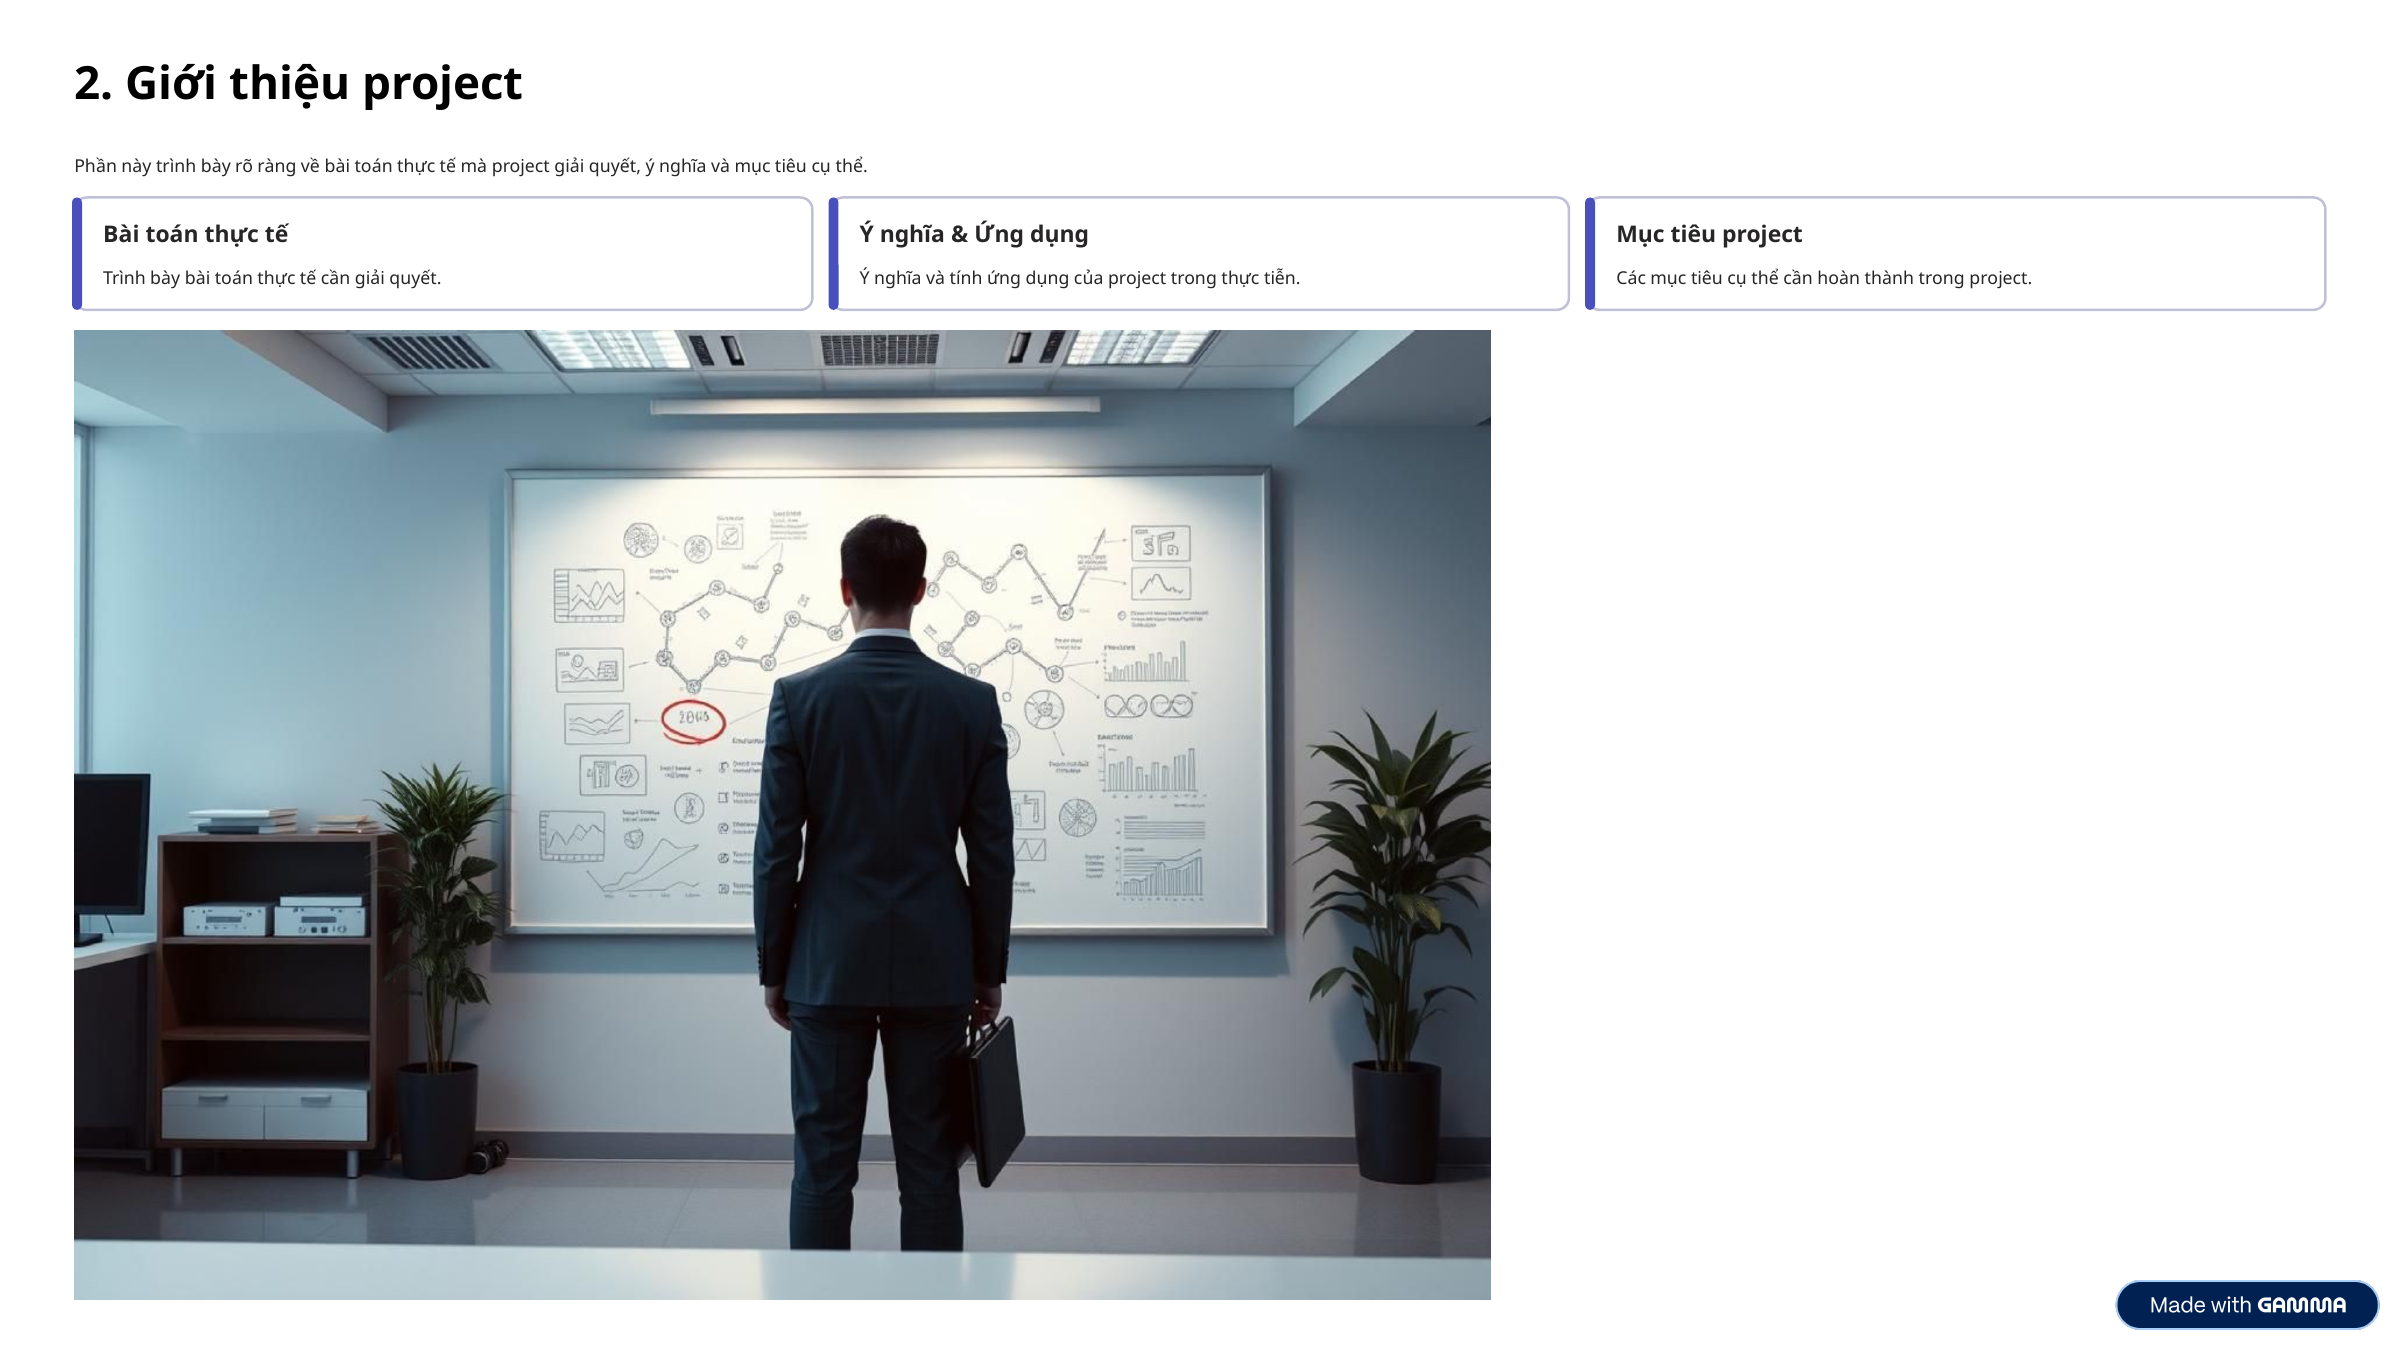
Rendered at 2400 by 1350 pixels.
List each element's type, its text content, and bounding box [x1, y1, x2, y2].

text_box [837, 197, 1569, 310]
text_box Trình bày bài toán thực tế cần giải quyết. [103, 258, 792, 289]
text_box [81, 197, 813, 310]
text_box Ý nghĩa & Ứng dụng [859, 218, 1093, 248]
text_box [828, 197, 839, 310]
text_box Các mục tiêu cụ thể cần hoàn thành trong project. [1616, 258, 2305, 289]
text_box [1594, 197, 2326, 310]
text_box Phần này trình bày rõ ràng về bài toán thực tế mà project giải quyết, ý nghĩa và mục tiêu cụ thể. [74, 146, 2326, 177]
text_box [72, 197, 83, 310]
text_box Bài toán thực tế [103, 218, 337, 248]
text_box Ý nghĩa và tính ứng dụng của project trong thực tiễn. [859, 258, 1548, 289]
text_box Mục tiêu project [1616, 218, 1850, 248]
text_box [1585, 197, 1596, 310]
picture [74, 330, 1491, 1300]
text_box 2. Giới thiệu project [74, 51, 541, 110]
picture [2106, 1271, 2389, 1339]
